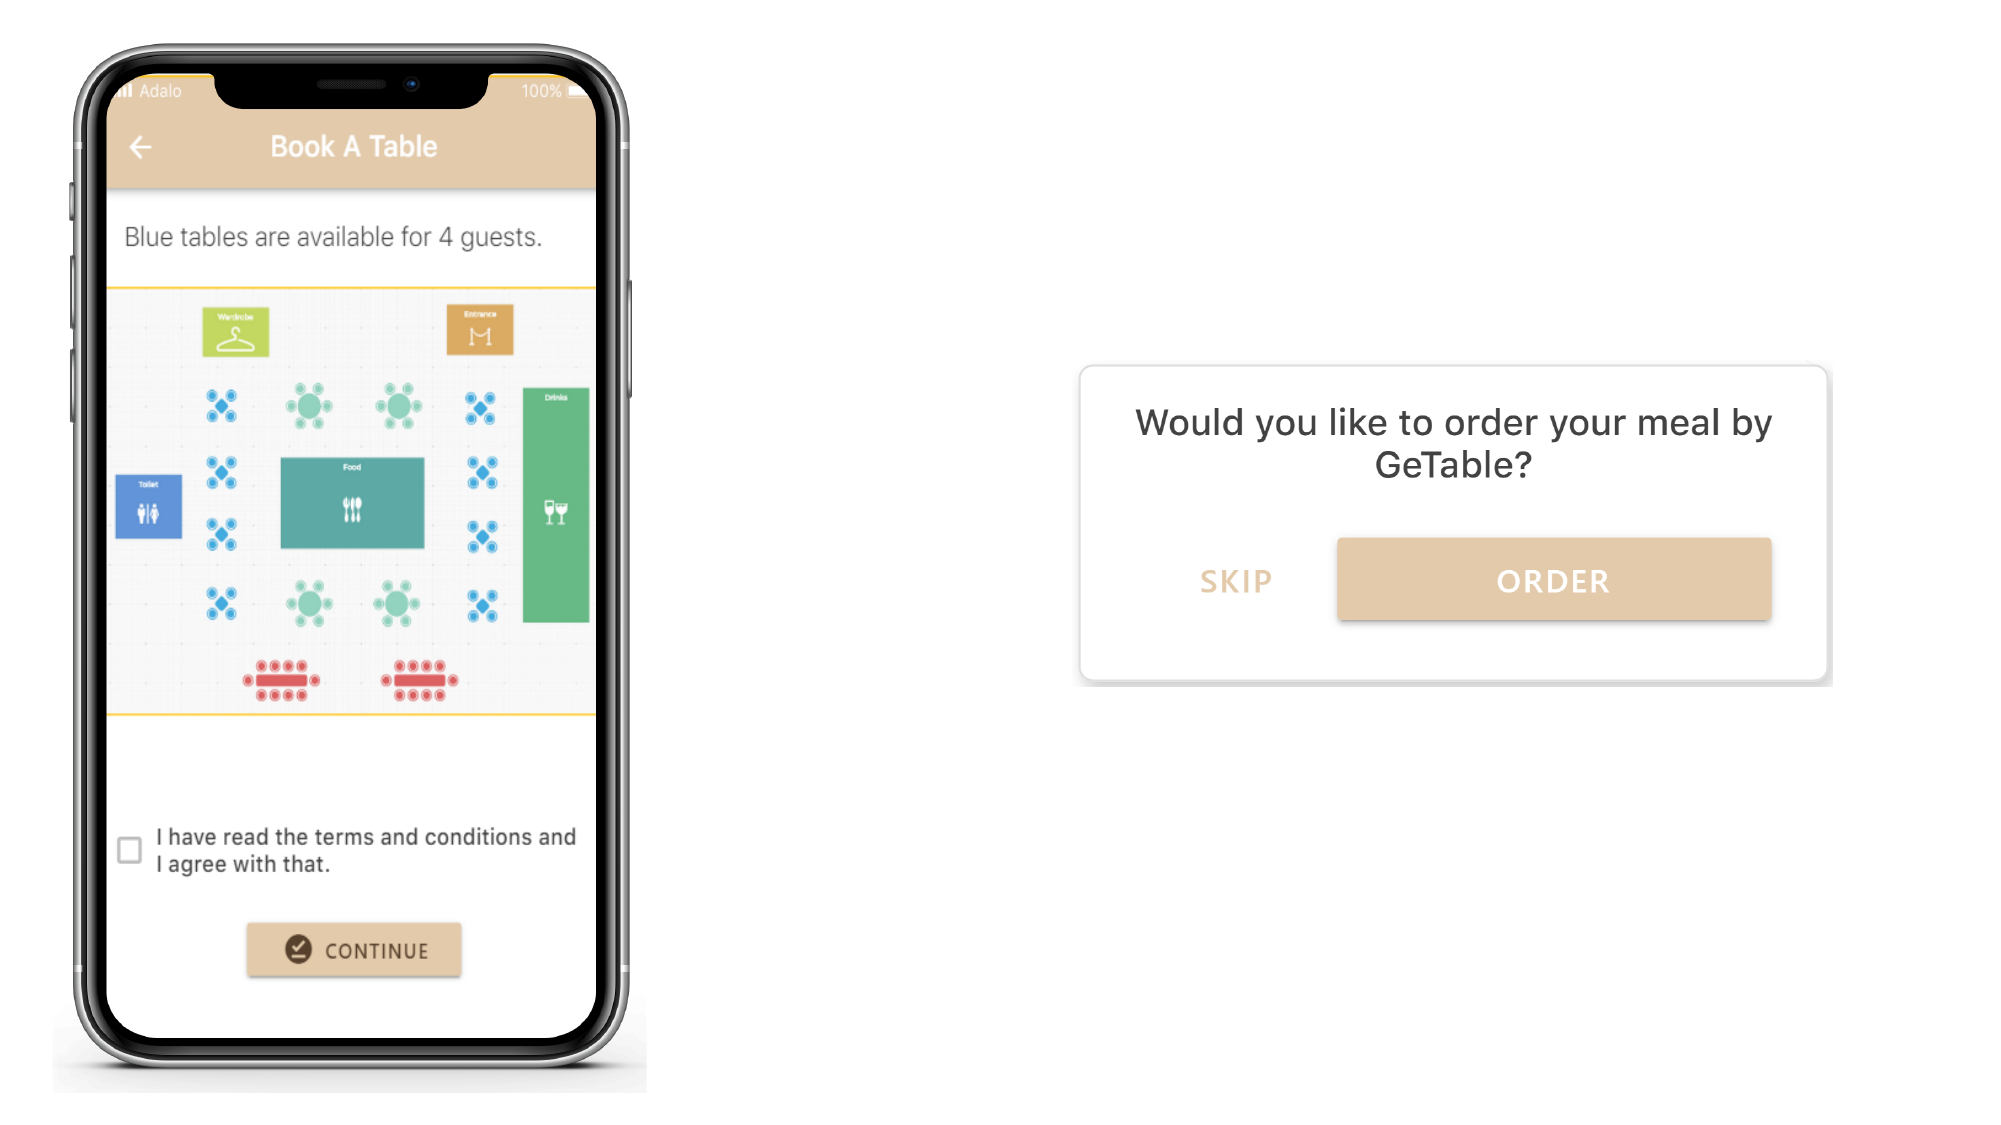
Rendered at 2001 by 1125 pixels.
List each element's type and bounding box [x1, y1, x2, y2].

picture [52, 22, 647, 1093]
picture [1072, 360, 1833, 688]
